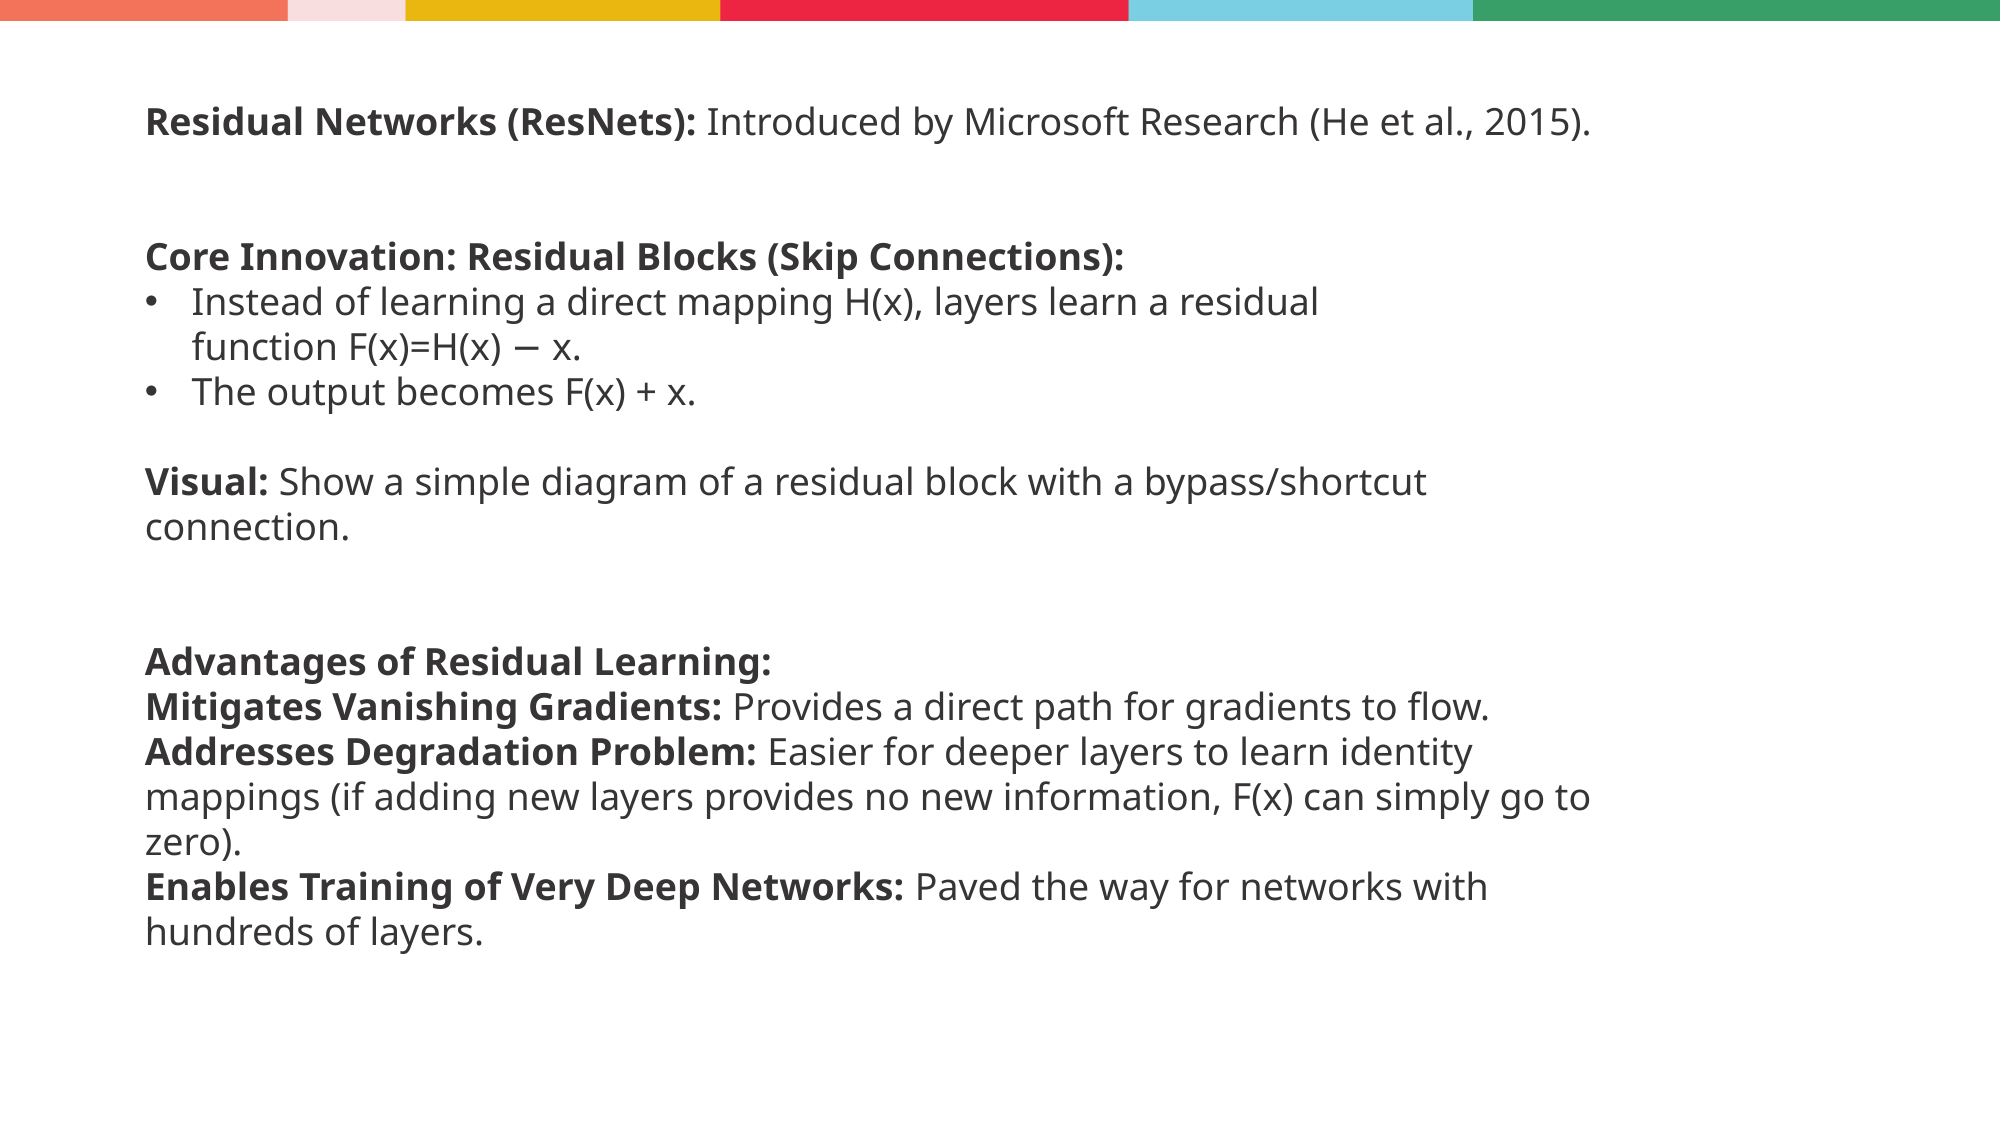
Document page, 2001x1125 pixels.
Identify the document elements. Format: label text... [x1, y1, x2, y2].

picture [0, 0, 2000, 21]
text_box Residual Networks (ResNets): Introduced by Microsoft Research (He et al., 2015). Core Innovation: Residual Blocks (Skip Connections): Instead of learning a direct mapping H(x), layers learn a residual function F(x)=H(x) − x. The output becomes F(x) + x. Visual: Show a simple diagram of a residual block with a bypass/shortcut connection. Advantages of Residual Learning: Mitigates Vanishing Gradients: Provides a direct path for gradients to flow. Addresses Degradation Problem: Easier for deeper layers to learn identity mappings (if adding new layers provides no new information, F(x) can simply go to zero). Enables Training of Very Deep Networks: Paved the way for networks with hundreds of layers. [129, 90, 1650, 1006]
